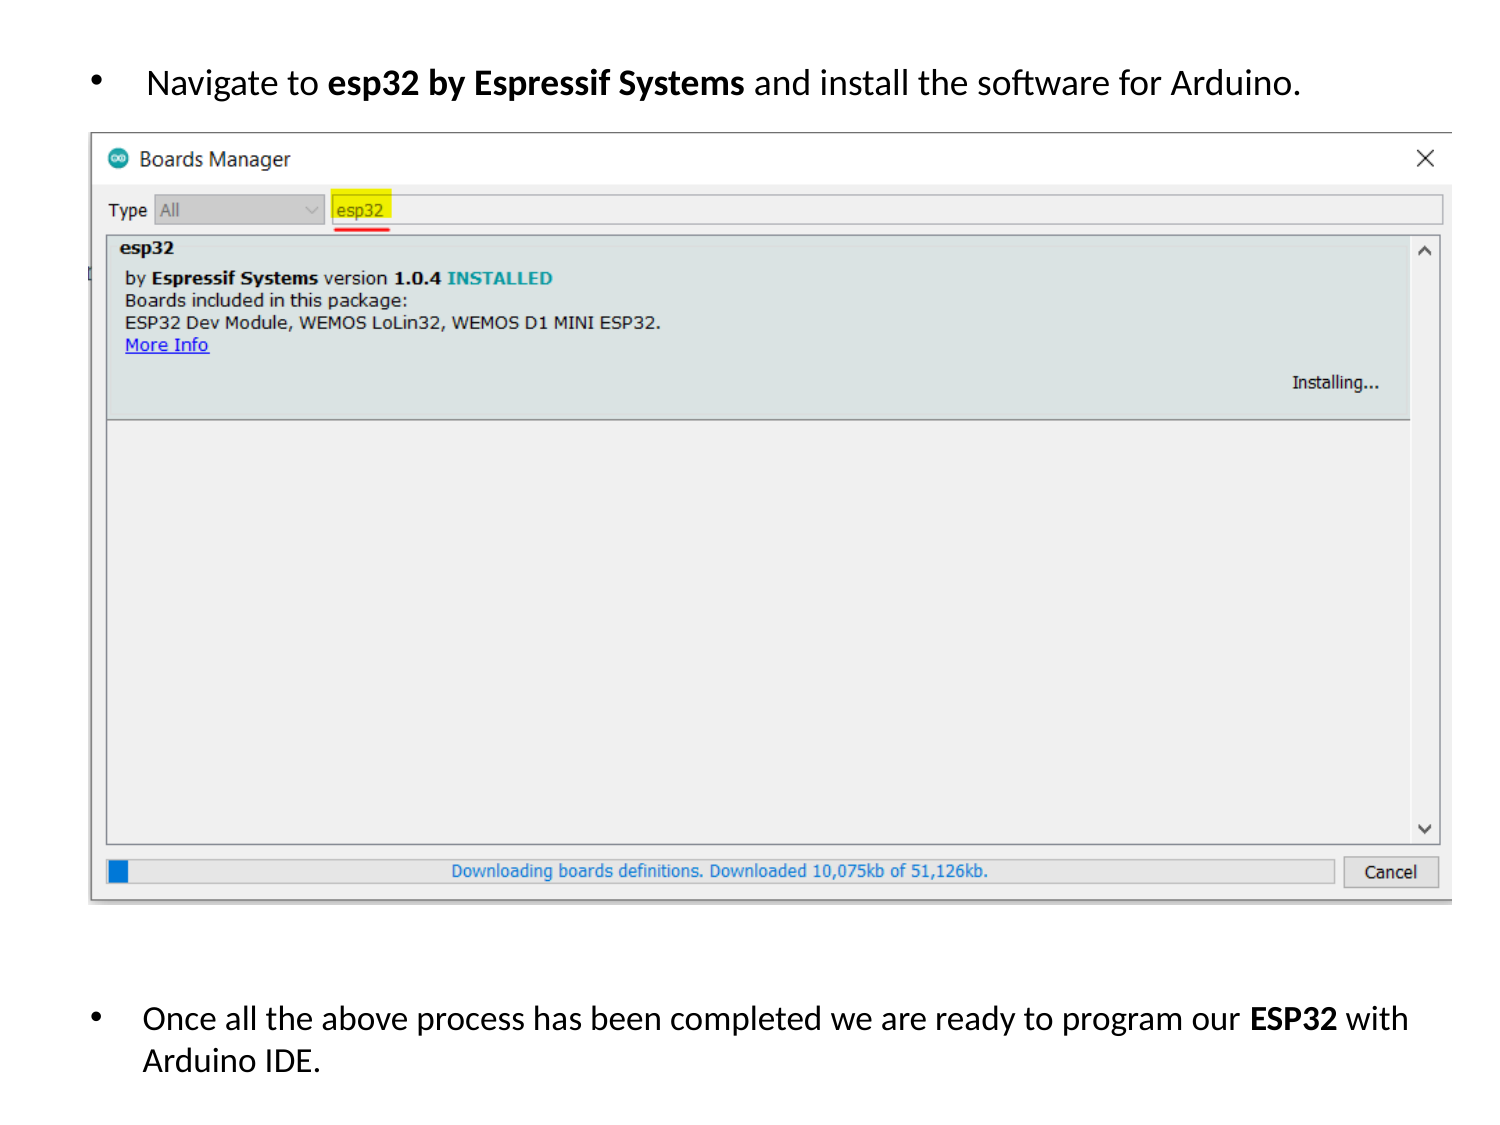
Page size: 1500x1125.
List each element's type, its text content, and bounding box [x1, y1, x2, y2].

picture [88, 132, 1452, 906]
list Navigate to esp32 by Espressif Systems and install the software for Arduino. [75, 50, 1425, 987]
text_box Once all the above process has been completed we are ready to program our ESP32 with Arduino IDE. [74, 987, 1425, 1088]
